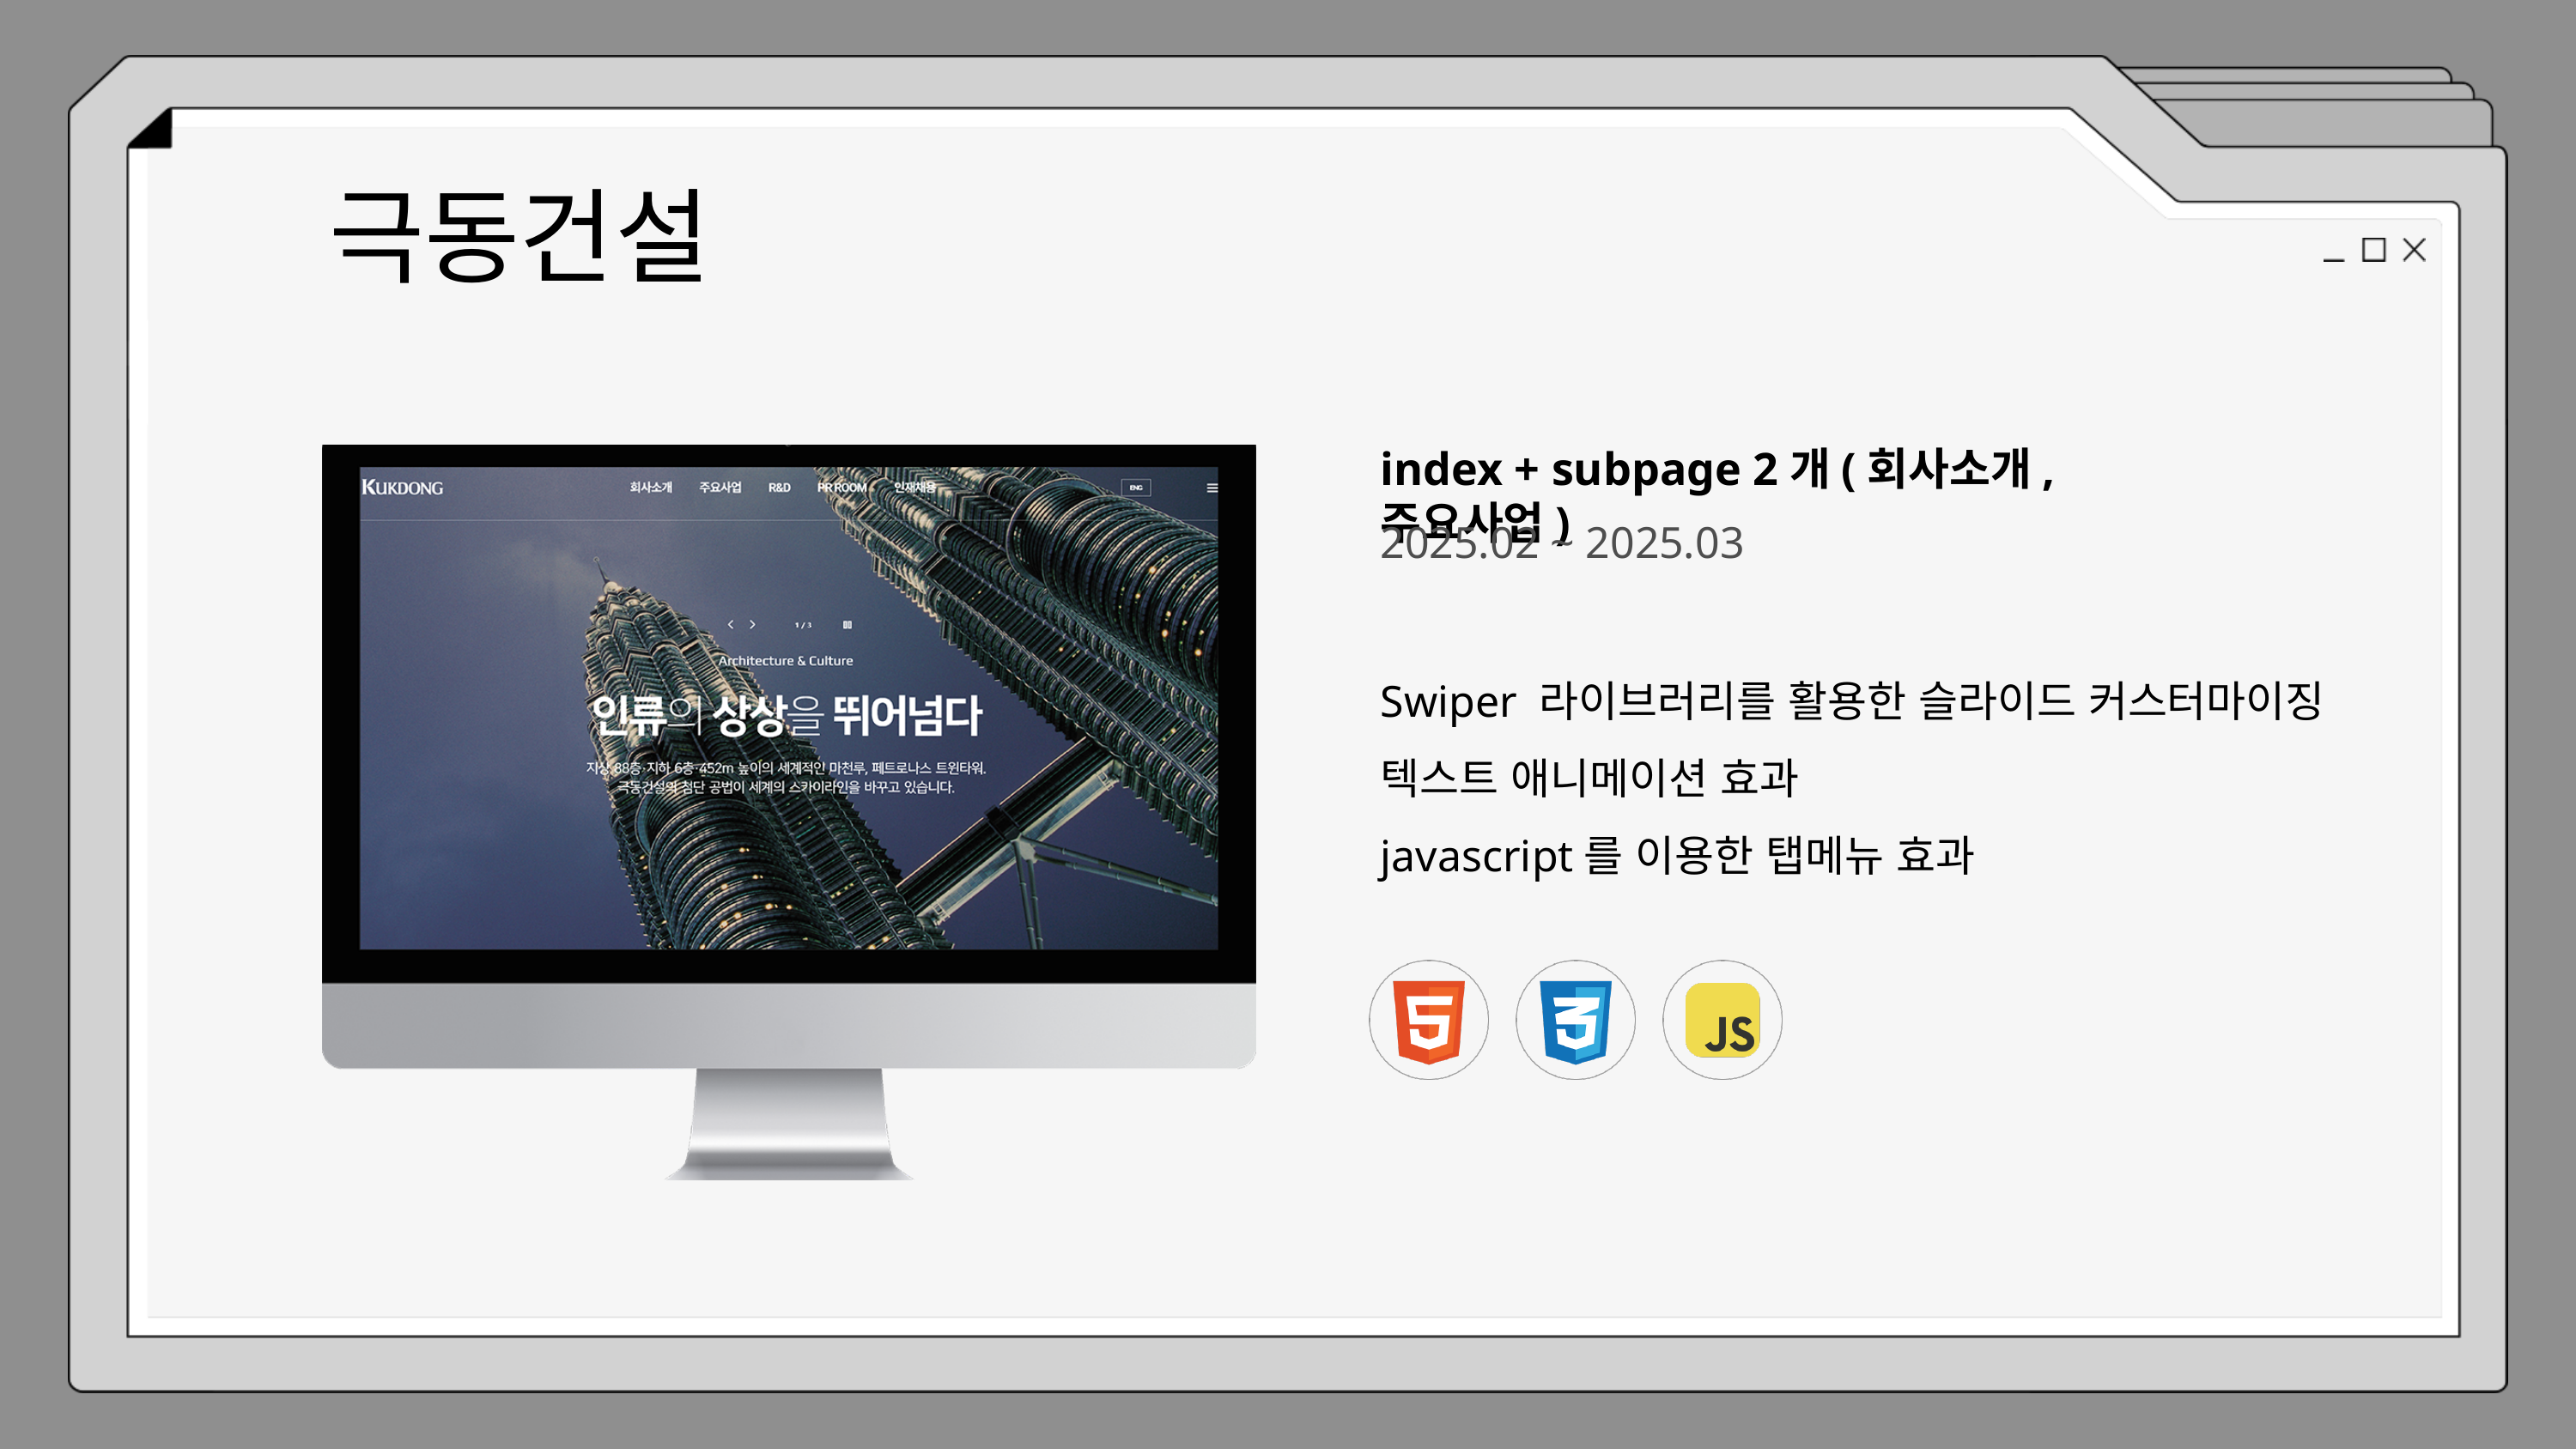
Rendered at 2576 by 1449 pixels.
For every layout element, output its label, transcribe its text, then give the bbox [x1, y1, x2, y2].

text_box 극동건설 [329, 165, 887, 311]
text_box 2025.02 ~ 2025.03 [1368, 508, 1782, 573]
text_box index + subpage 2개(회사소개, 주요사업) [1368, 434, 2179, 555]
text_box Swiper 라이브러리를 활용한 슬라이드 커스터마이징 텍스트 애니메이션 효과 javascript를 이용한 탭메뉴 효과 [1368, 641, 2404, 887]
picture [68, 55, 2508, 1393]
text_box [1369, 960, 1783, 1081]
